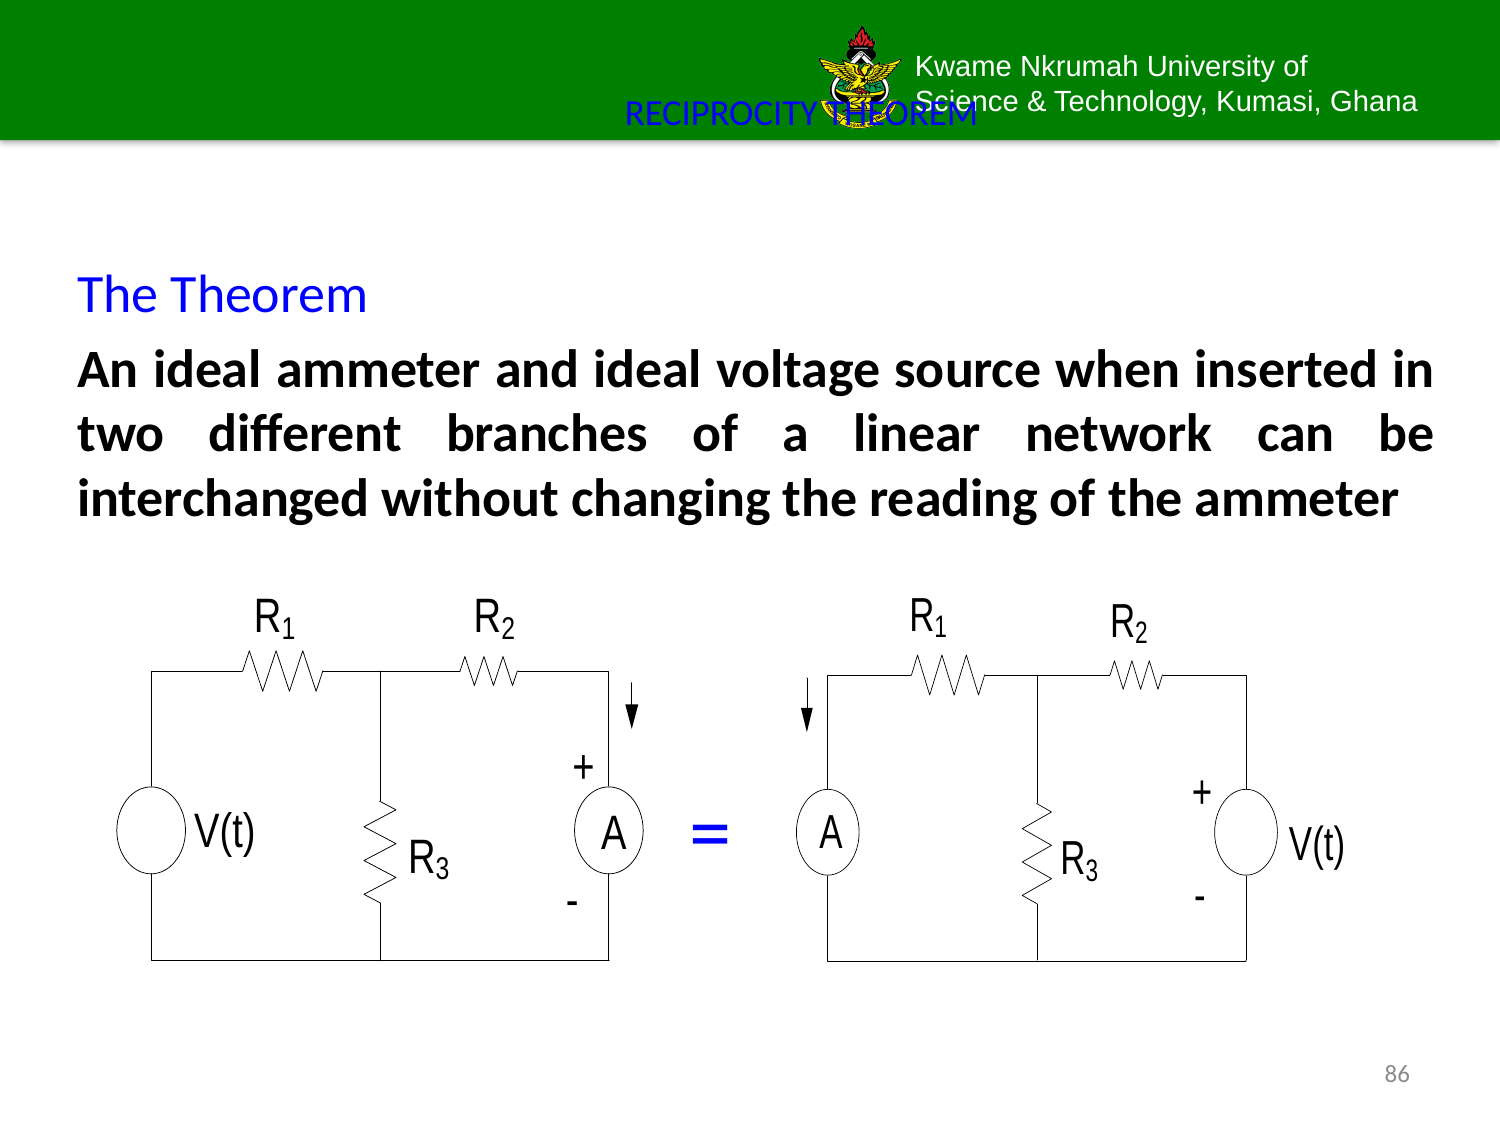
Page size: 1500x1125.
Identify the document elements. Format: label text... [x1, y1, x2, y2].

picture [819, 25, 901, 36]
title RECIPROCITY THEOREM [112, 36, 1450, 187]
subtitle The Theorem An ideal ammeter and ideal voltage source when inserted in two different branches of a linear network can be interchanged without changing the reading of the ammeter [62, 250, 1450, 1059]
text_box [49, 539, 735, 967]
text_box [737, 539, 1388, 967]
slide_number 86 [1074, 1042, 1425, 1103]
